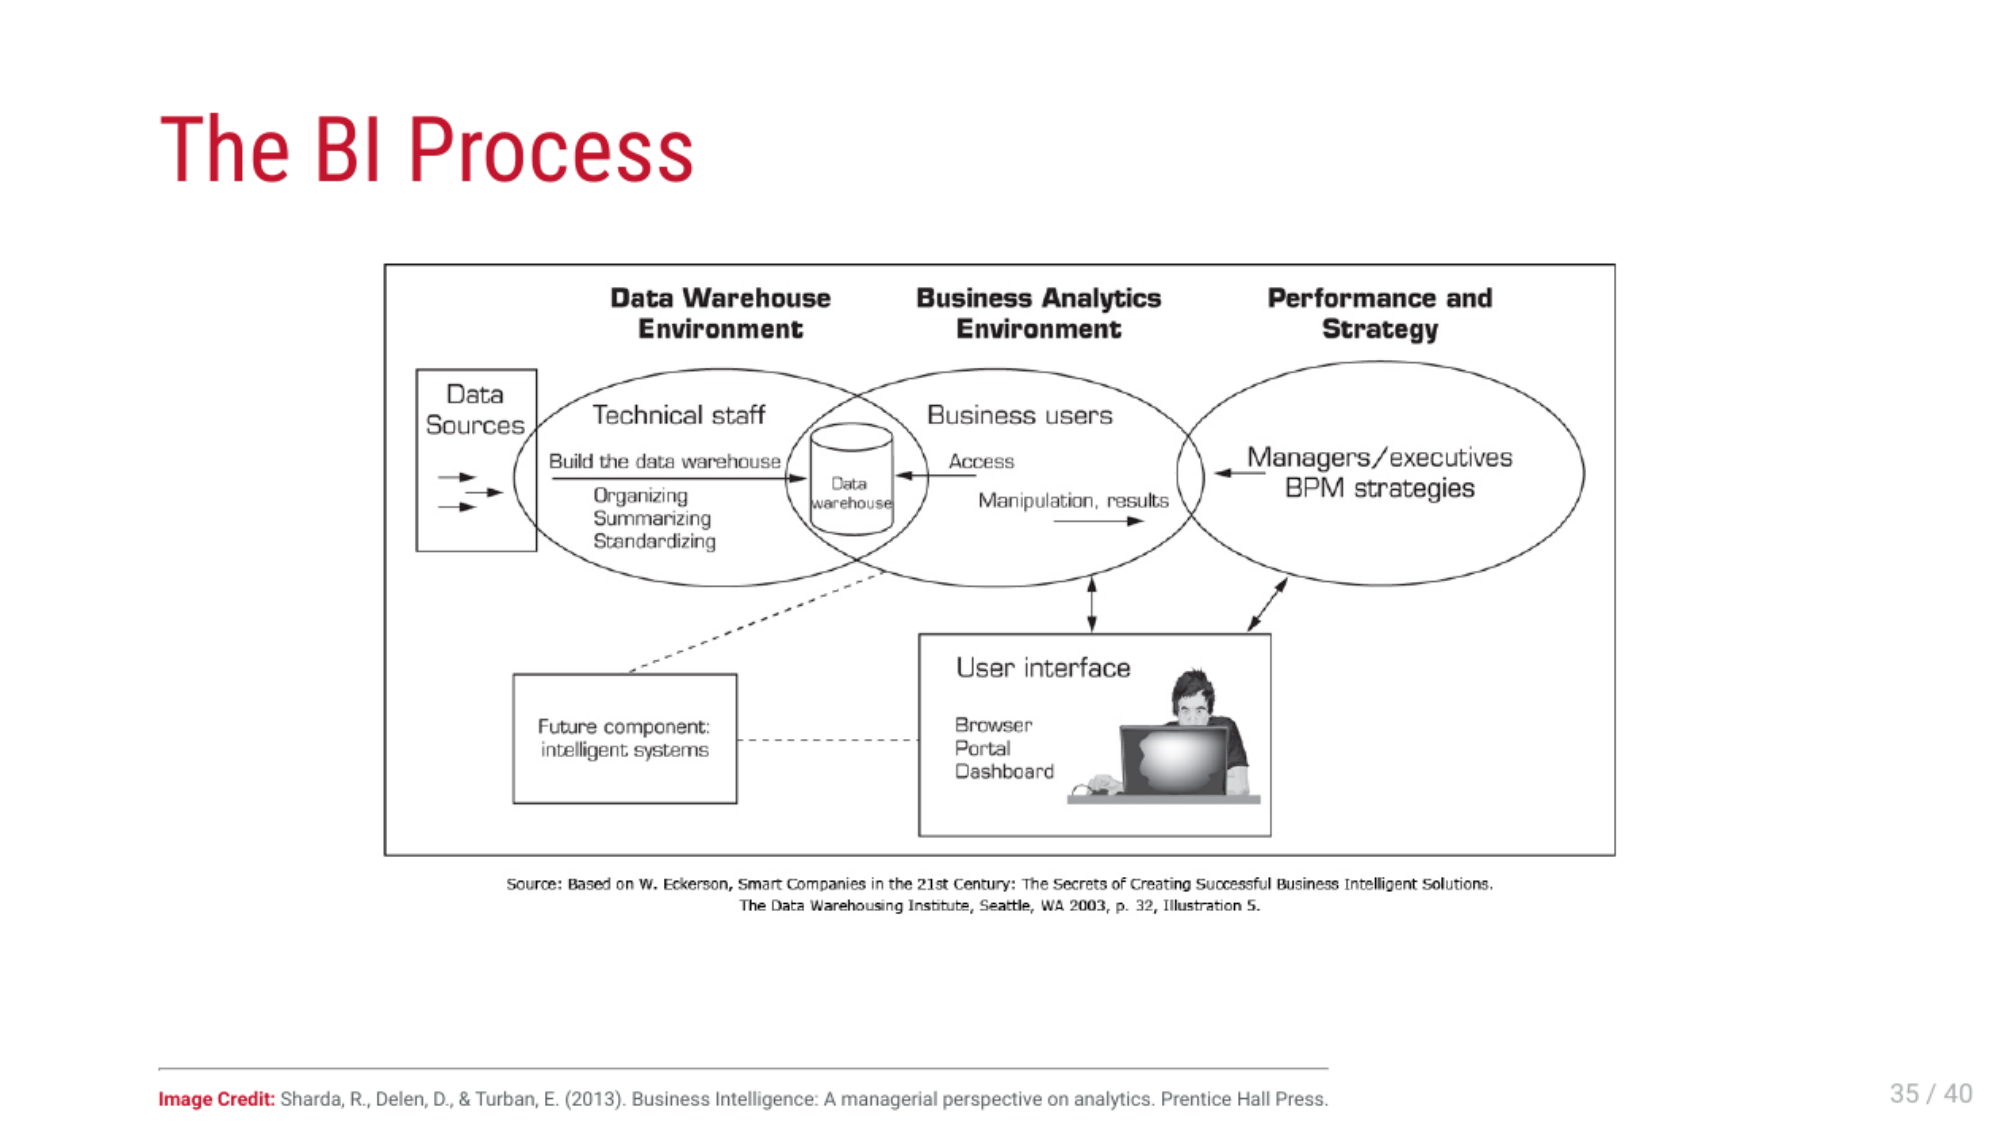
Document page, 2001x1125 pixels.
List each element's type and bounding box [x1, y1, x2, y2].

list [0, 0, 2000, 1125]
